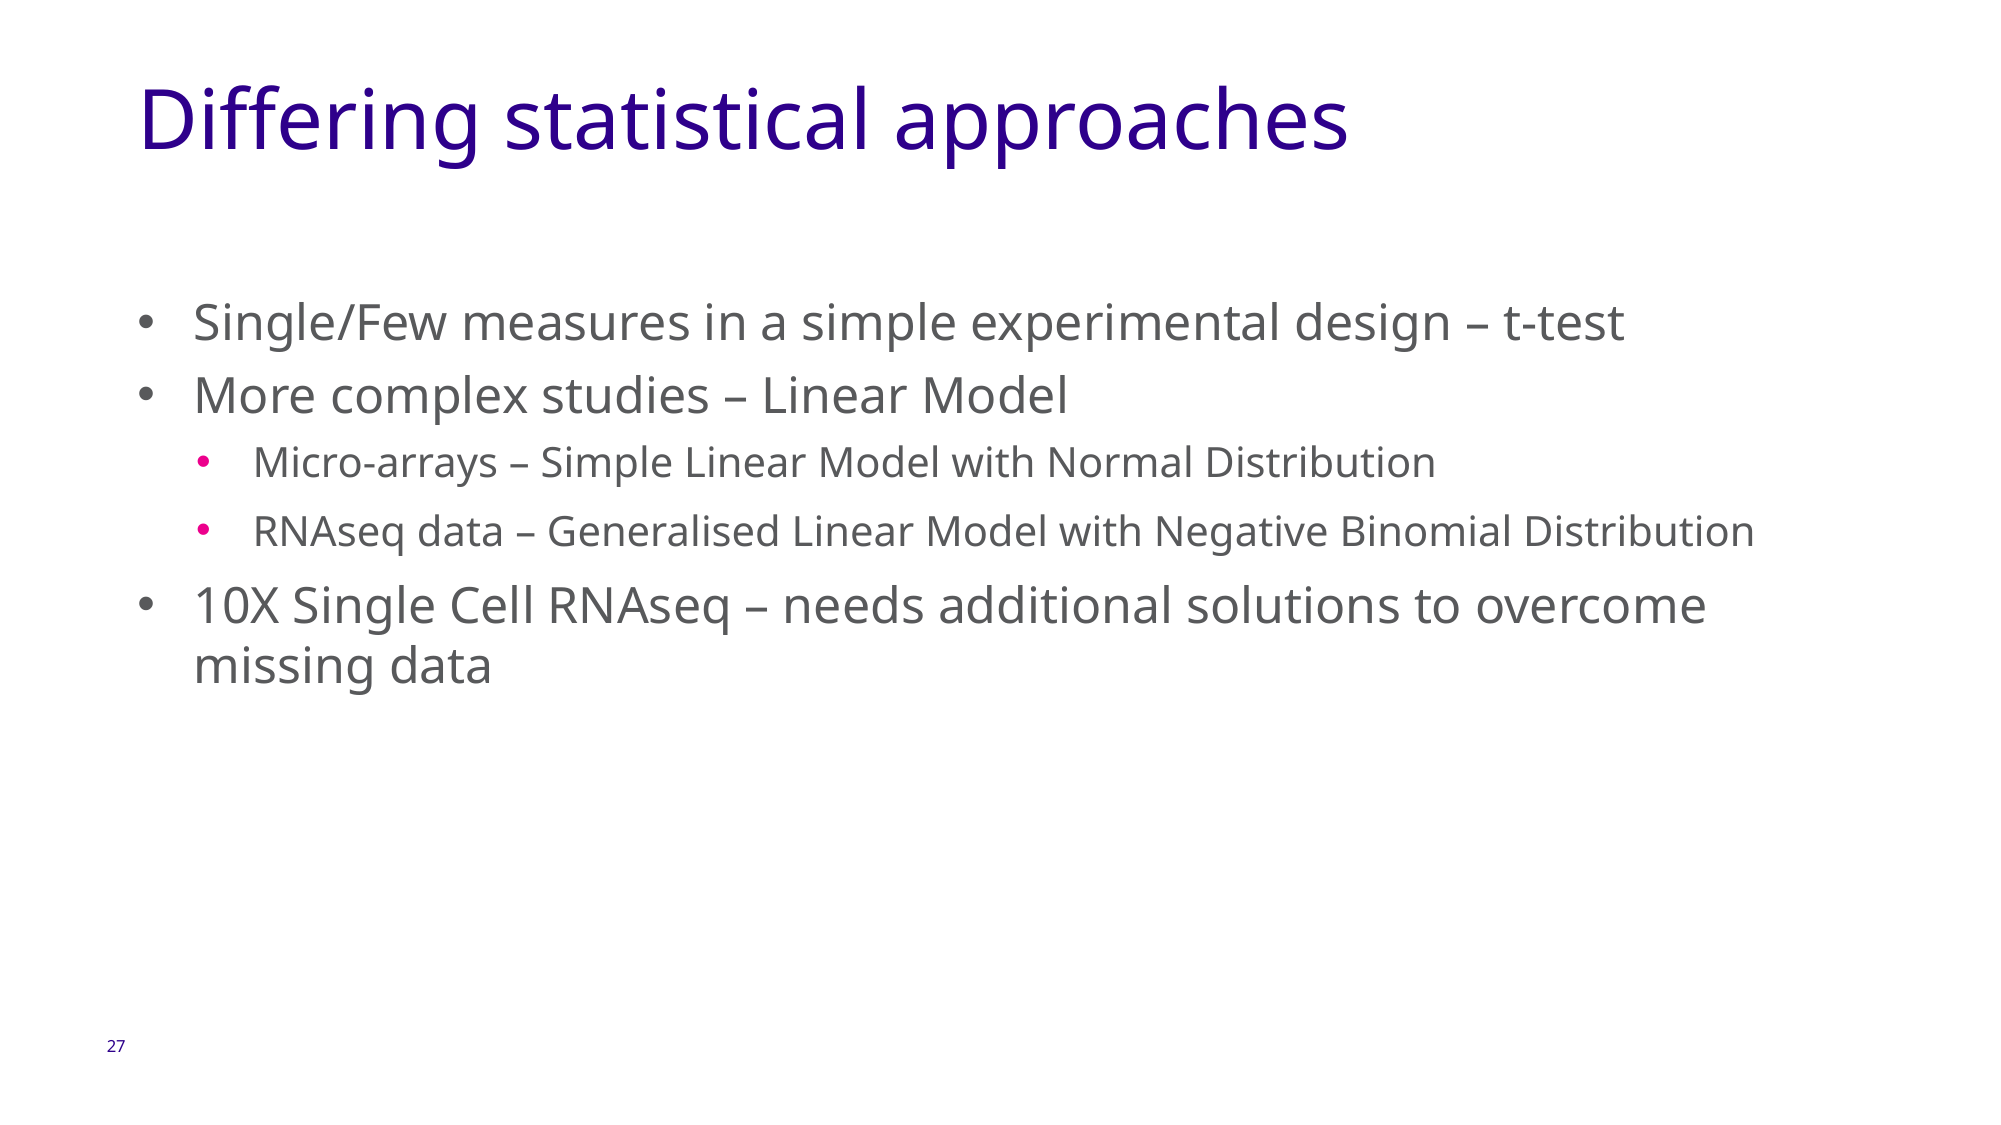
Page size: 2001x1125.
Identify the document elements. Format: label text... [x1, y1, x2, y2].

slide_number 27 [0, 1038, 126, 1059]
list Single/Few measures in a simple experimental design – t-test More complex studies – Linear Model Micro-arrays – Simple Linear Model with Normal Distribution RNAseq data – Generalised Linear Model with Negative Binomial Distribution 10X Single Cell RNAseq – needs additional solutions to overcome missing data [137, 290, 1863, 698]
title Differing statistical approaches [137, 66, 1863, 168]
